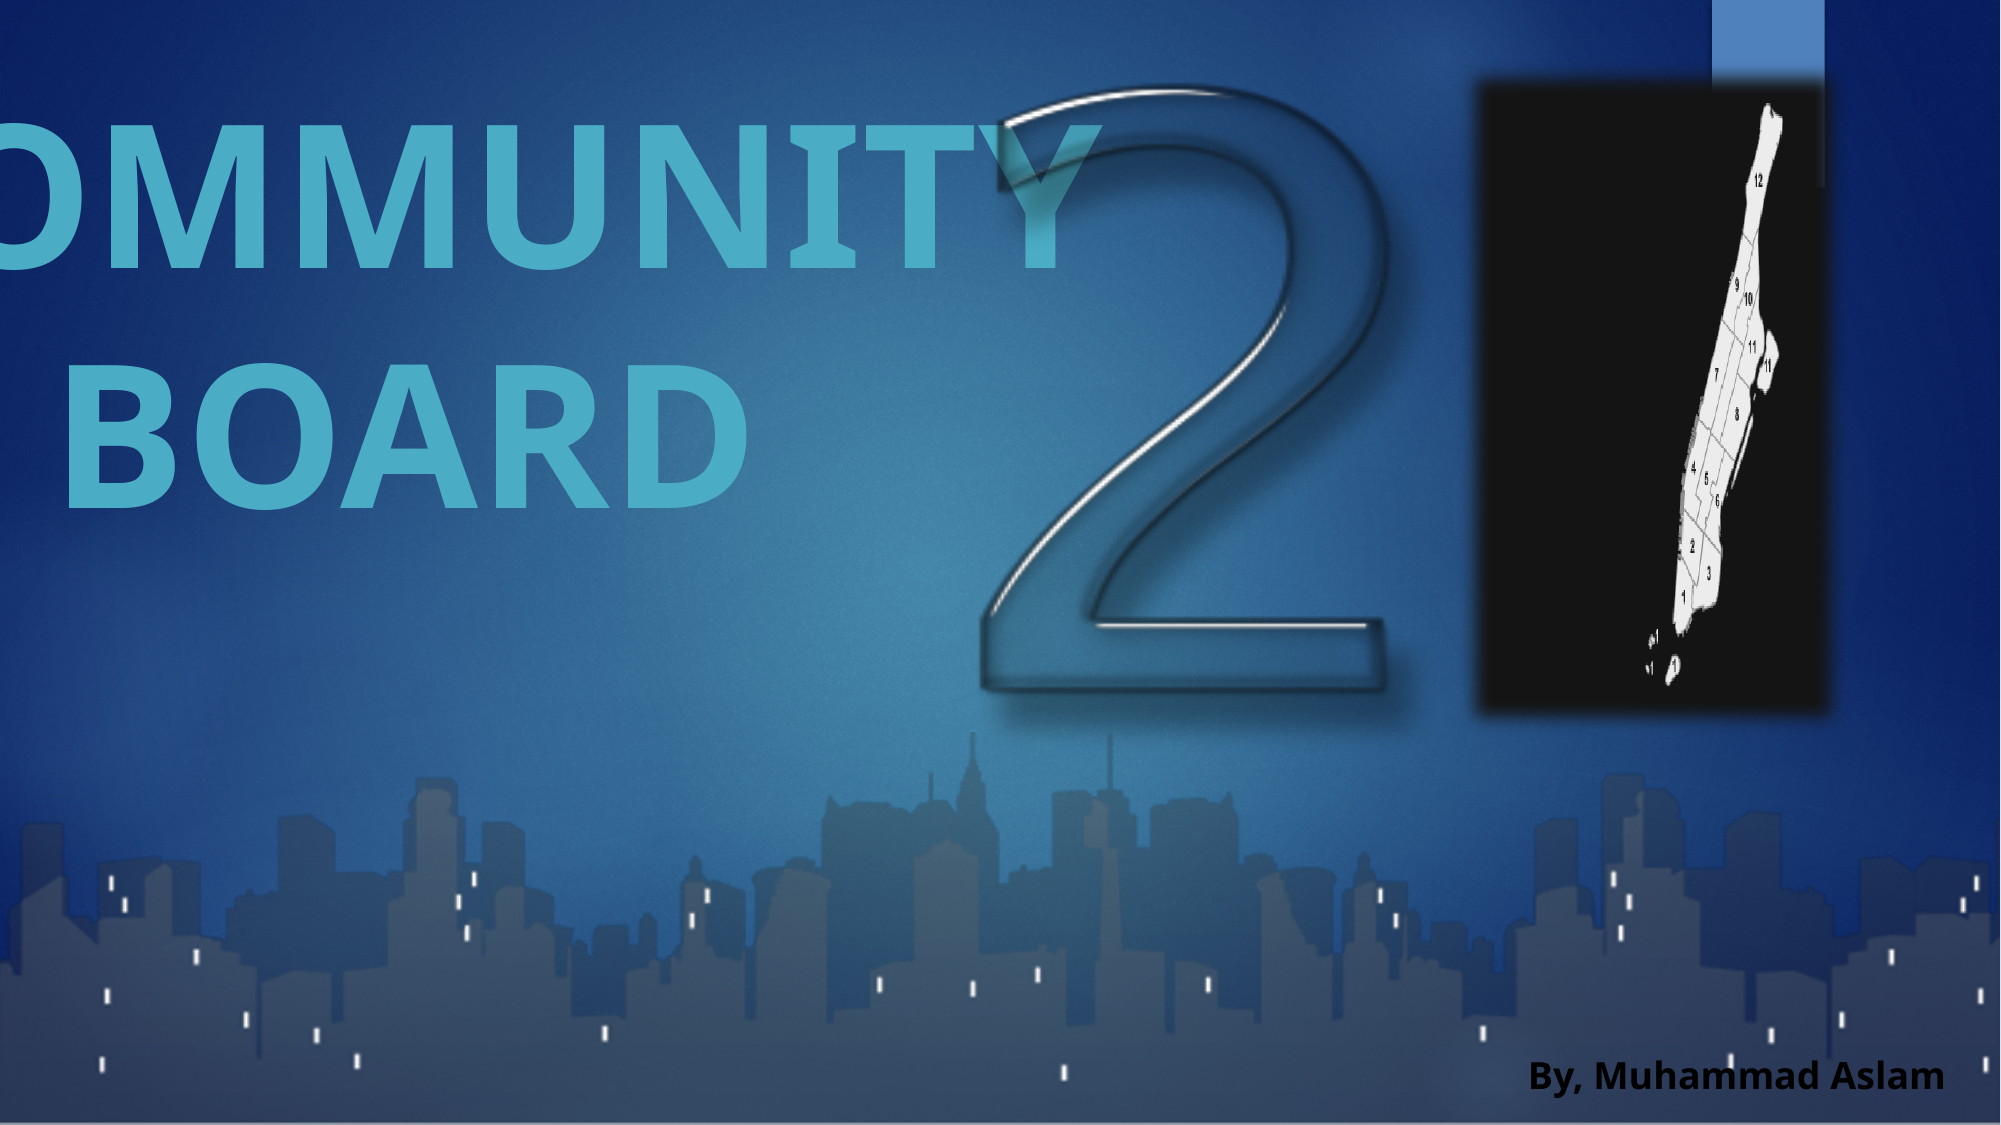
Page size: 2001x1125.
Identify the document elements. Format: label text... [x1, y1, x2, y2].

picture [0, 0, 2000, 1125]
text_box COMMUNITY BOARD [0, 60, 735, 556]
